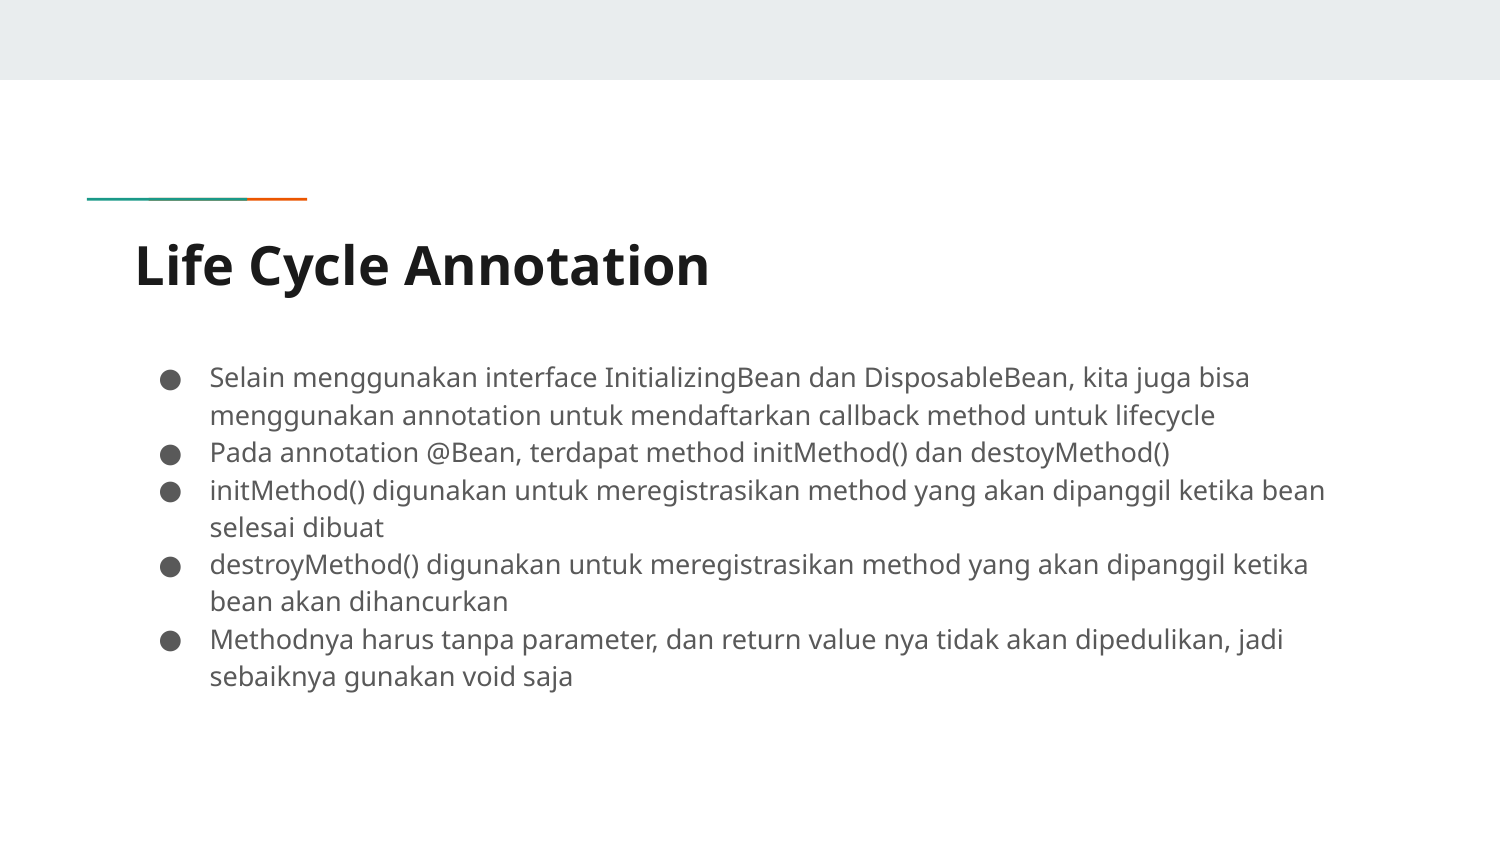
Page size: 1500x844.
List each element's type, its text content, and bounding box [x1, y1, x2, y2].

list Selain menggunakan interface InitializingBean dan DisposableBean, kita juga bisa menggunakan annotation untuk mendaftarkan callback method untuk lifecycle Pada annotation @Bean, terdapat method initMethod() dan destoyMethod() initMethod() digunakan untuk meregistrasikan method yang akan dipanggil ketika bean selesai dibuat destroyMethod() digunakan untuk meregistrasikan method yang akan dipanggil ketika bean akan dihancurkan Methodnya harus tanpa parameter, dan return value nya tidak akan dipedulikan, jadi sebaiknya gunakan void saja [119, 341, 1381, 712]
title Life Cycle Annotation [119, 216, 1381, 305]
